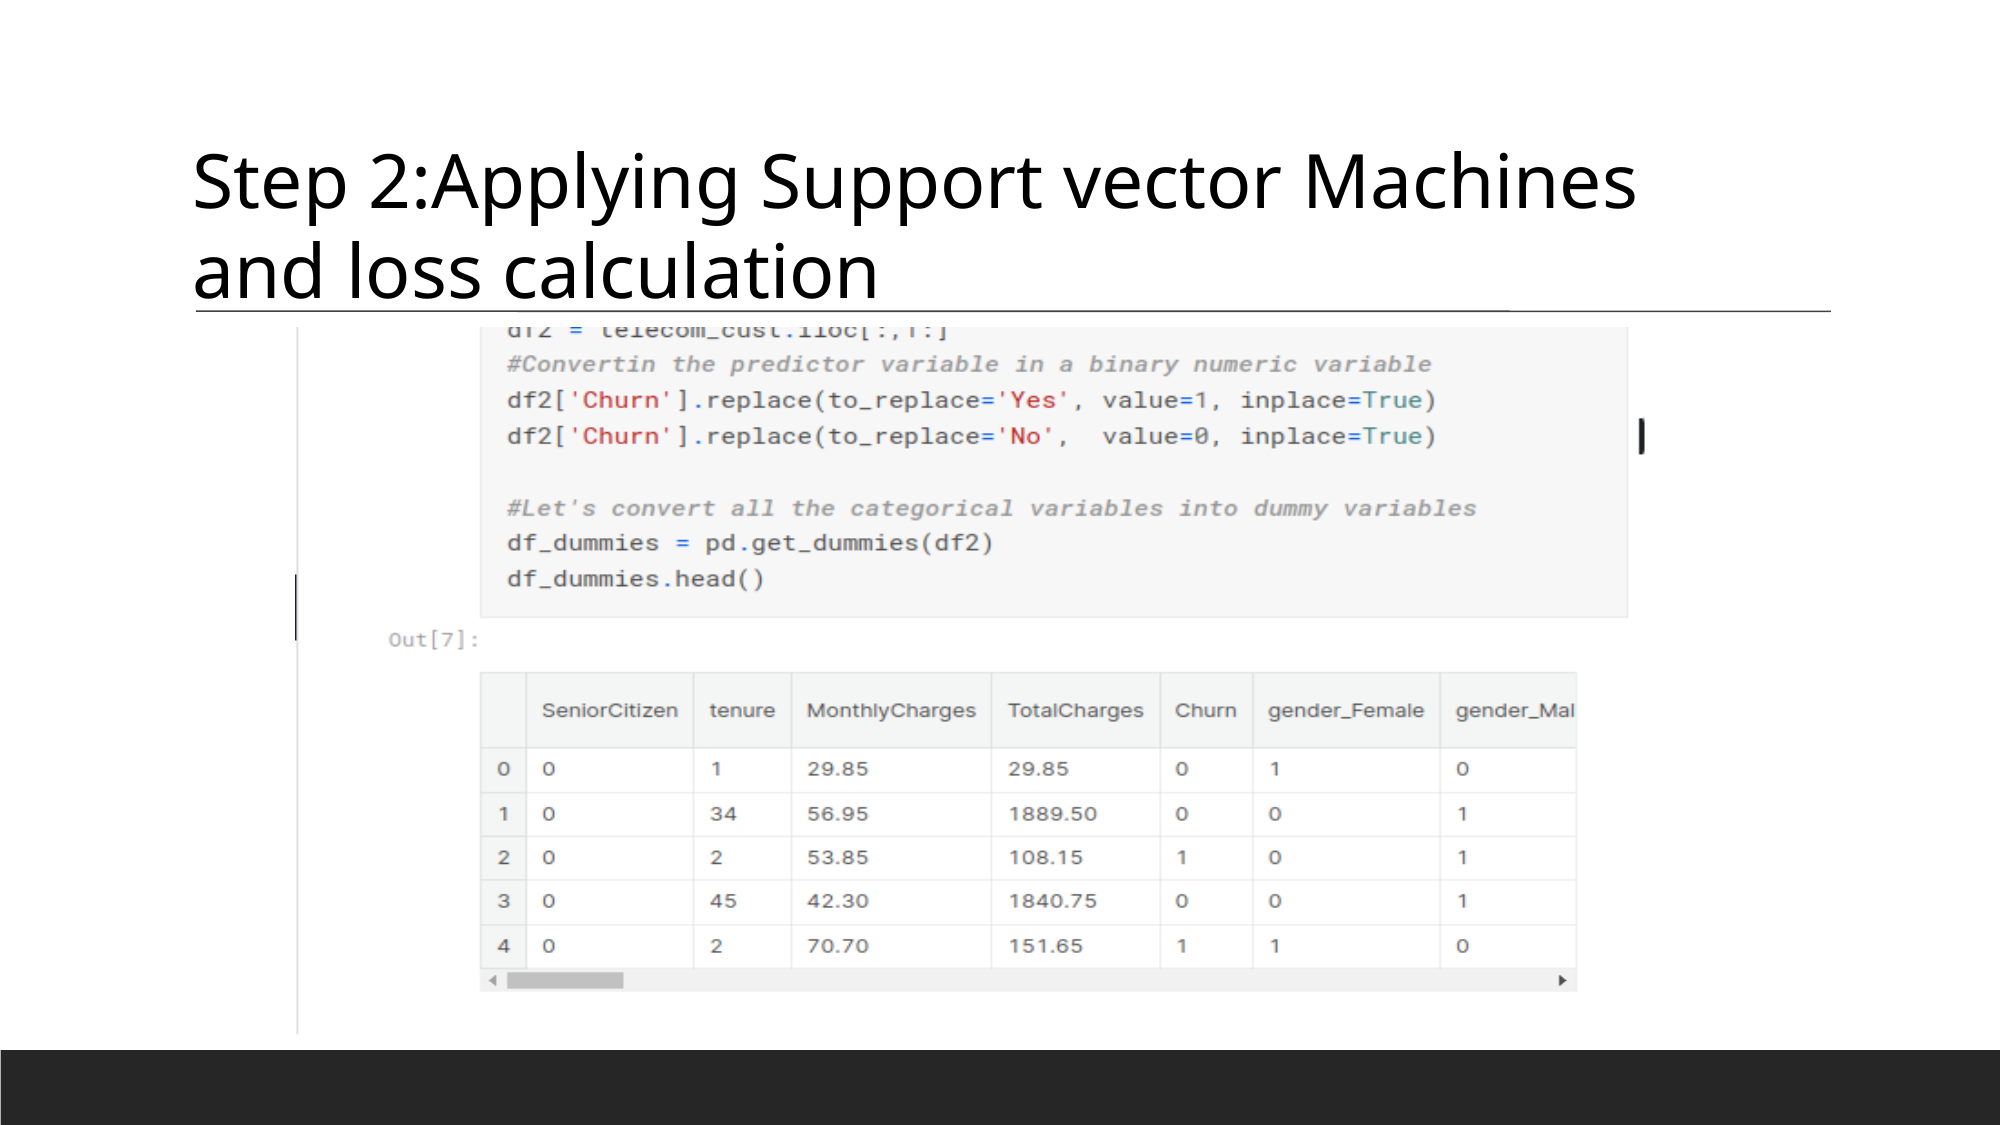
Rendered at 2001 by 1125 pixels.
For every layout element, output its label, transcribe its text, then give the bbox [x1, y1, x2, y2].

text_box Step 2:Applying Support vector Machines and loss calculation [177, 126, 1709, 321]
picture [294, 326, 1654, 1034]
